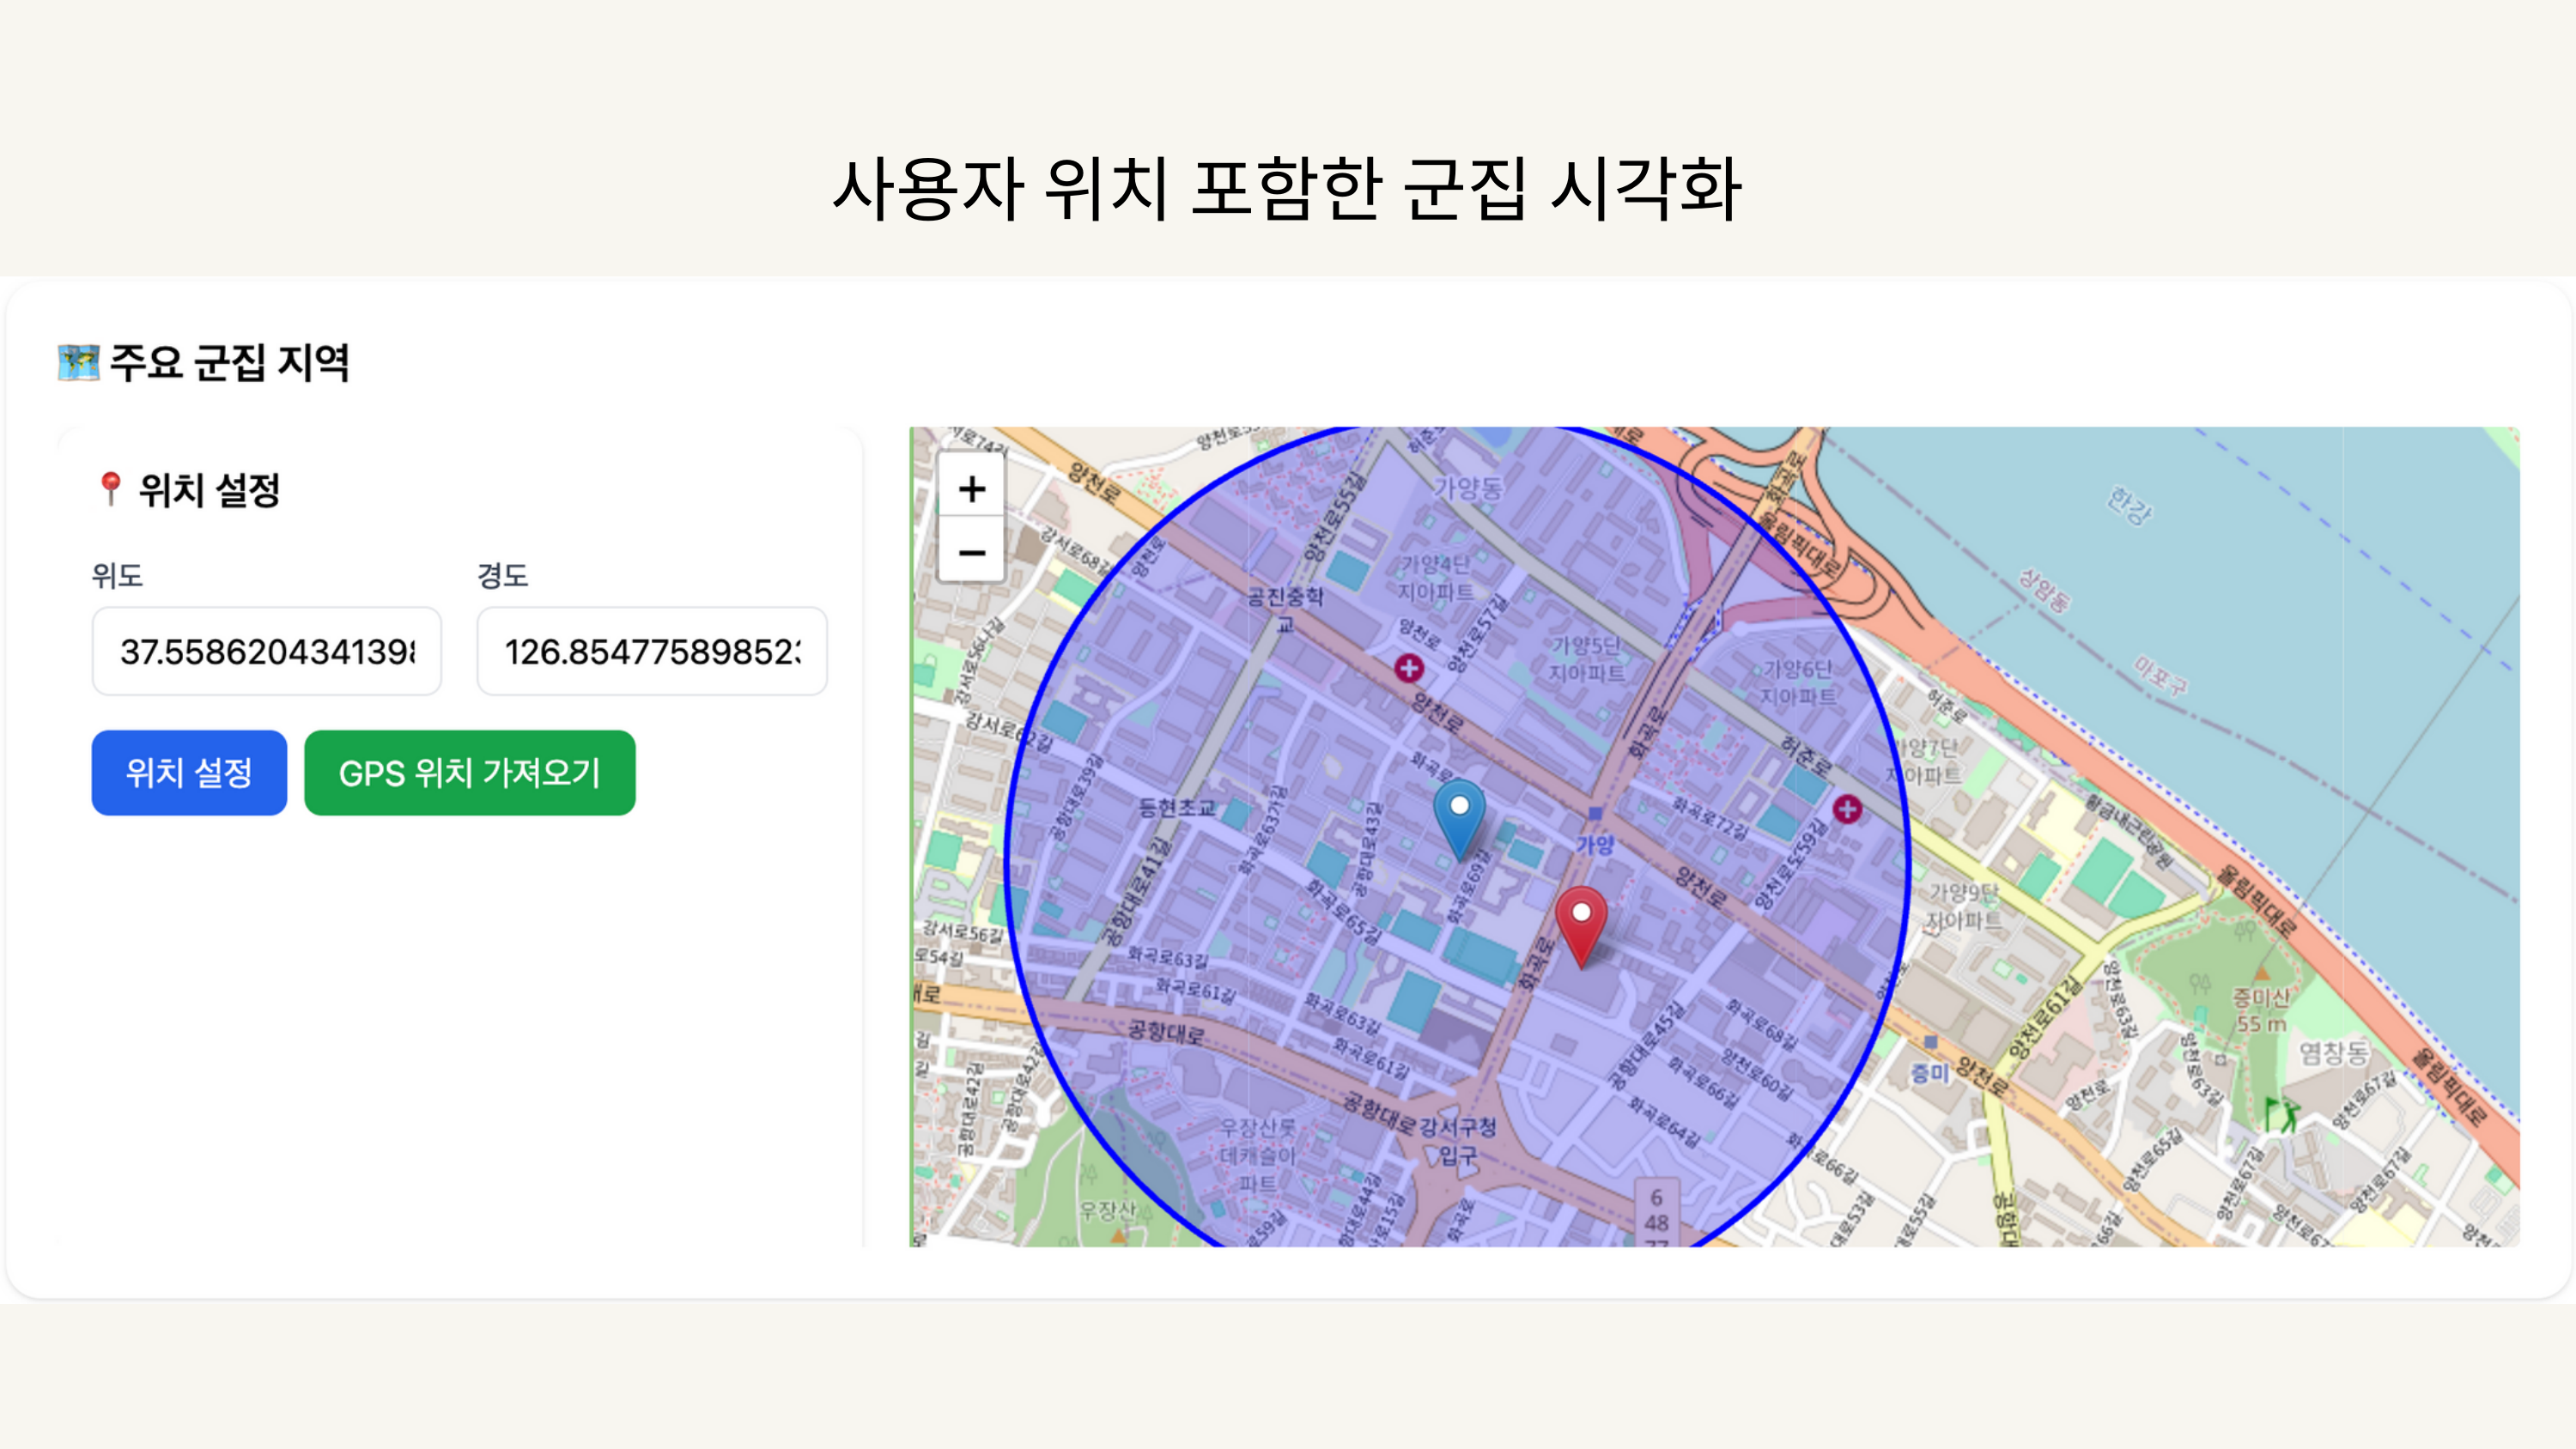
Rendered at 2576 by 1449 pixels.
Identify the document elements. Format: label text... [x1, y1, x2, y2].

text_box [0, 276, 2576, 1304]
text_box 사용자 위치 포함한 군집 시각화 [681, 137, 1895, 231]
